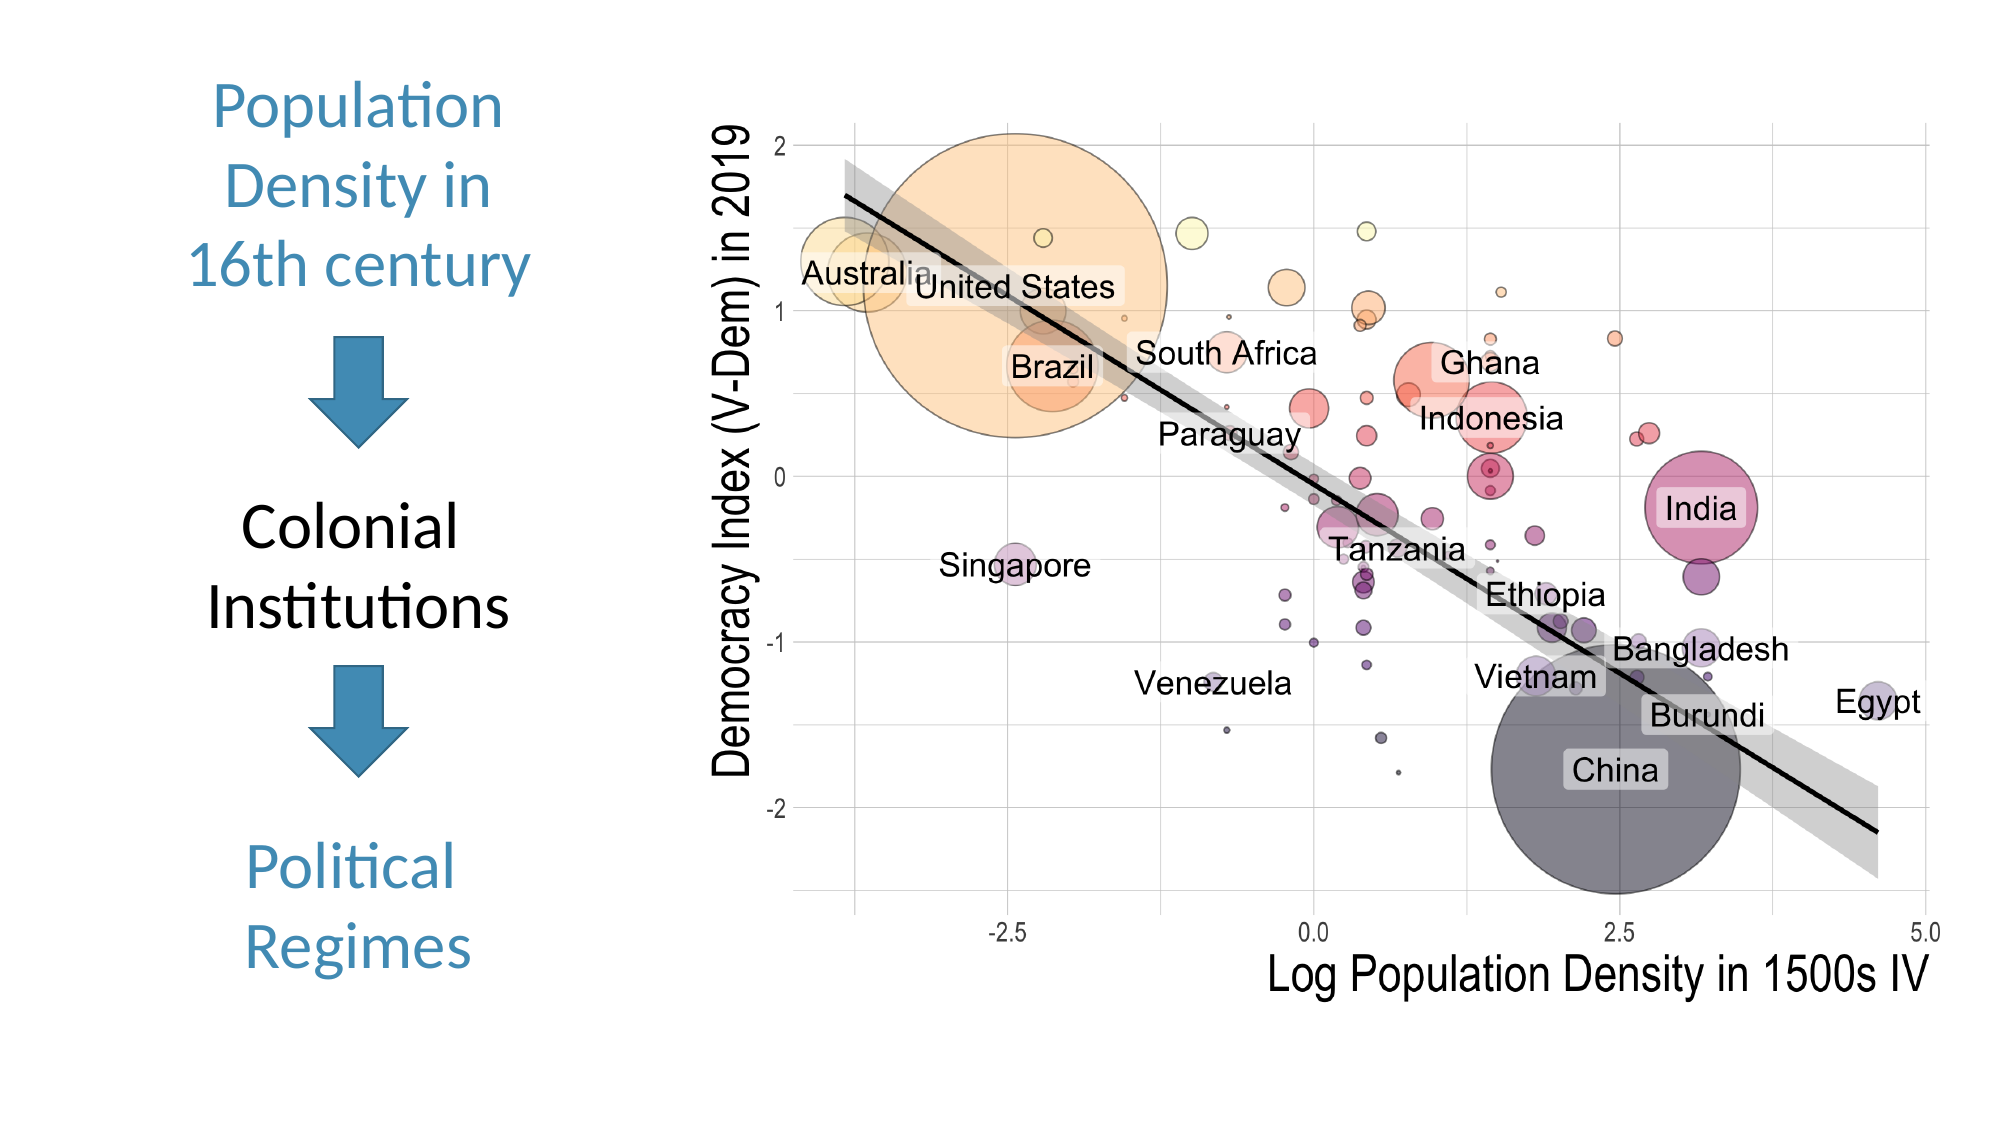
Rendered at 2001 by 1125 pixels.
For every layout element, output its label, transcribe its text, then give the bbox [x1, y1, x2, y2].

text_box [307, 665, 410, 779]
text_box Political Regimes [177, 814, 540, 990]
text_box Population Density in 16th century [148, 52, 569, 308]
text_box [307, 336, 410, 450]
text_box Colonial Institutions [142, 474, 575, 649]
picture [641, 52, 2000, 1072]
